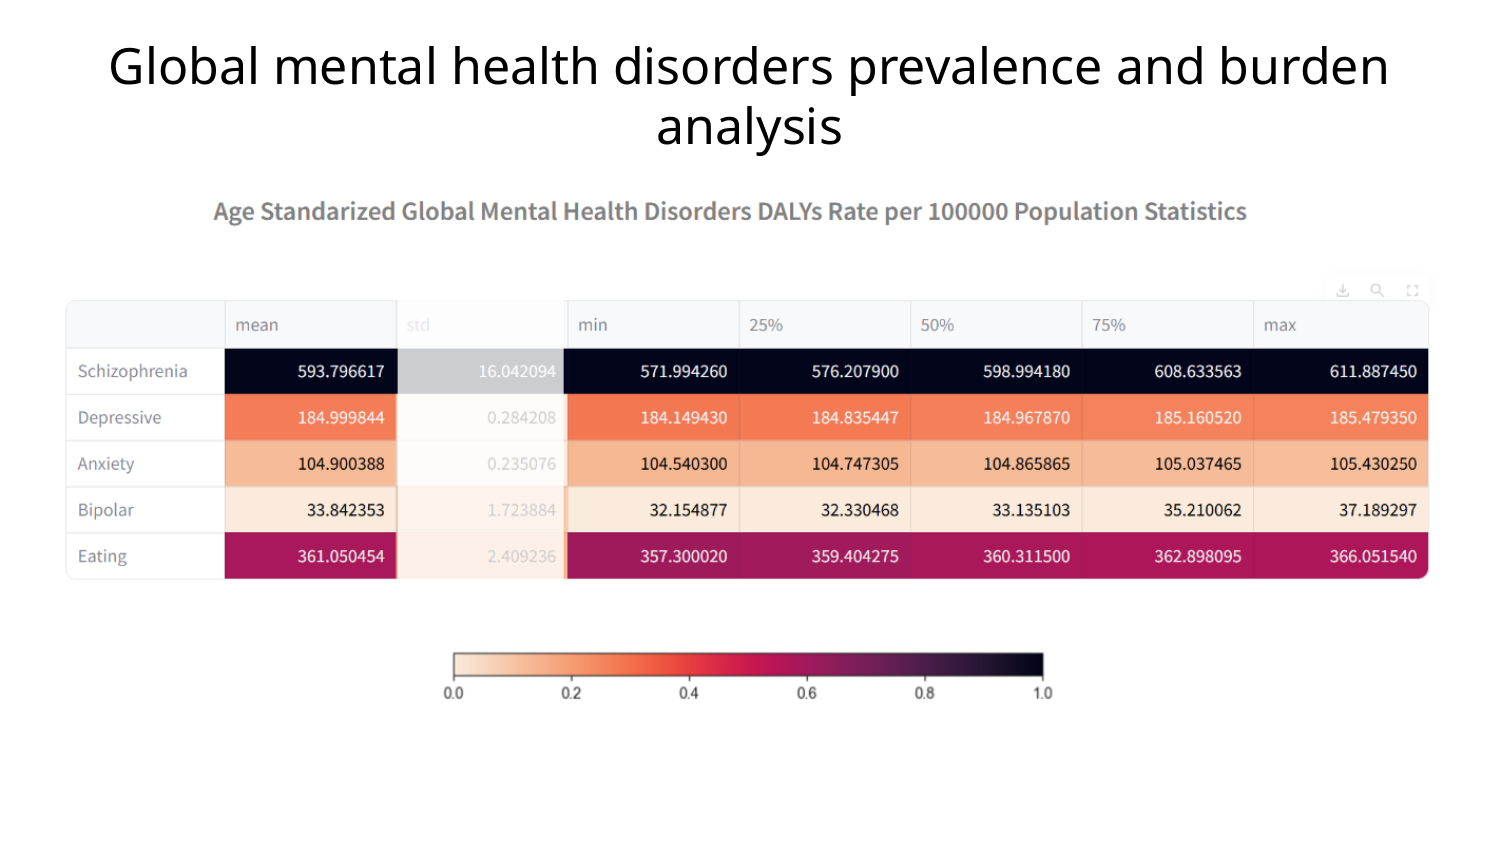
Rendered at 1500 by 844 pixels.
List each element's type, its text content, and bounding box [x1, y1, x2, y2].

title Global mental health disorders prevalence and burden analysis [75, 67, 1425, 122]
picture [0, 182, 1500, 739]
